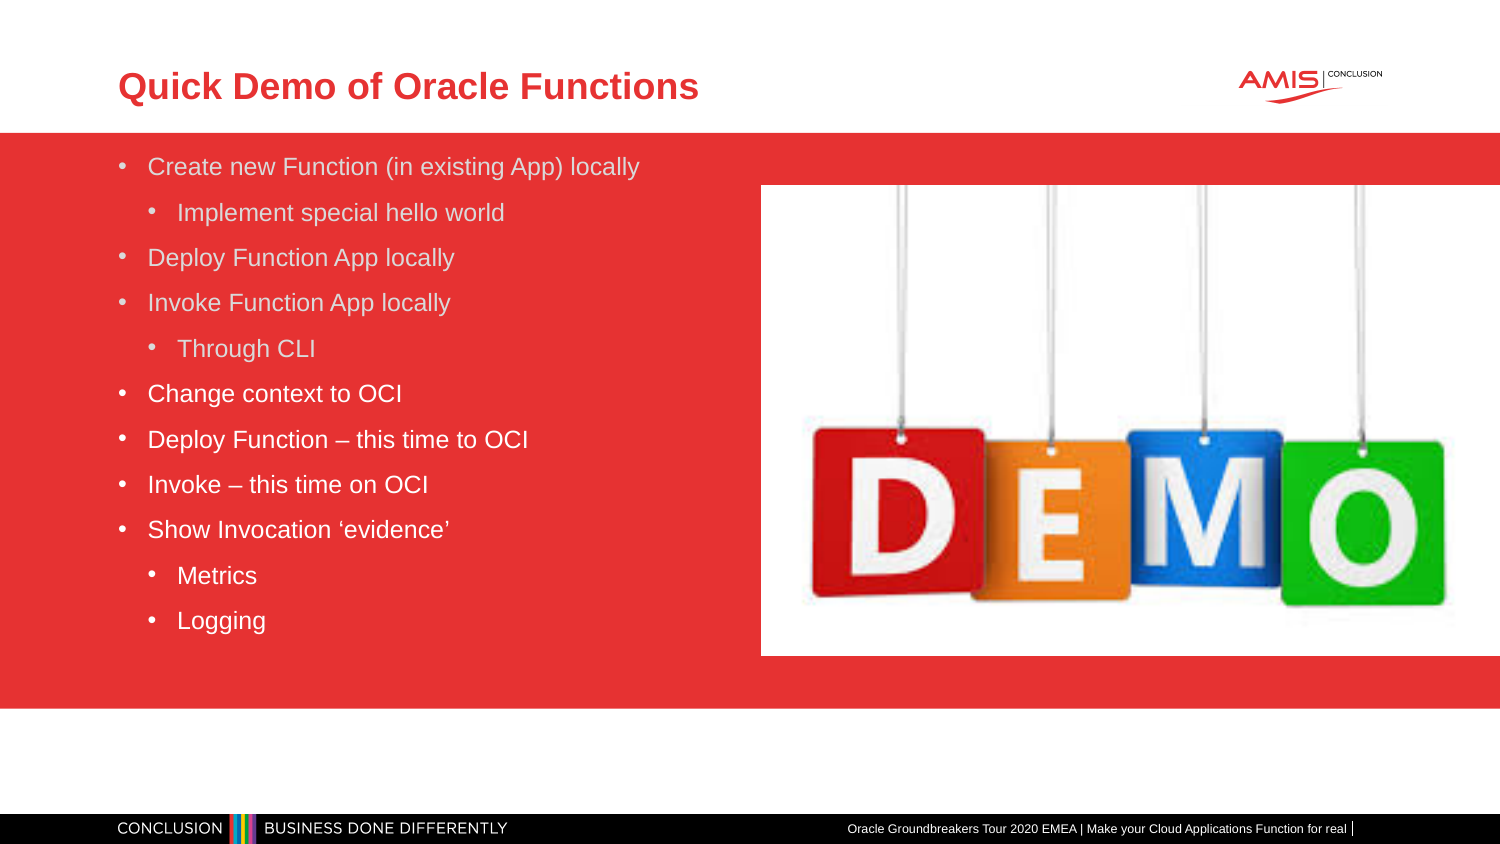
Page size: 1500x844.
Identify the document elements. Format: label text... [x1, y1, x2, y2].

footer Oracle Groundbreakers Tour 2020 EMEA | Make your Cloud Applications Function for real [814, 820, 1347, 839]
title Quick Demo of Oracle Functions [118, 47, 1205, 130]
picture [1205, 59, 1388, 106]
picture [0, 814, 236, 844]
picture [239, 814, 1500, 844]
picture [761, 185, 1500, 656]
list Create new Function (in existing App) locally Implement special hello world Deploy Function App locally Invoke Function App locally Through CLI Change context to OCI Deploy Function – this time to OCI Invoke – this time on OCI Show Invocation ‘evidence’ Metrics Logging [118, 147, 733, 706]
